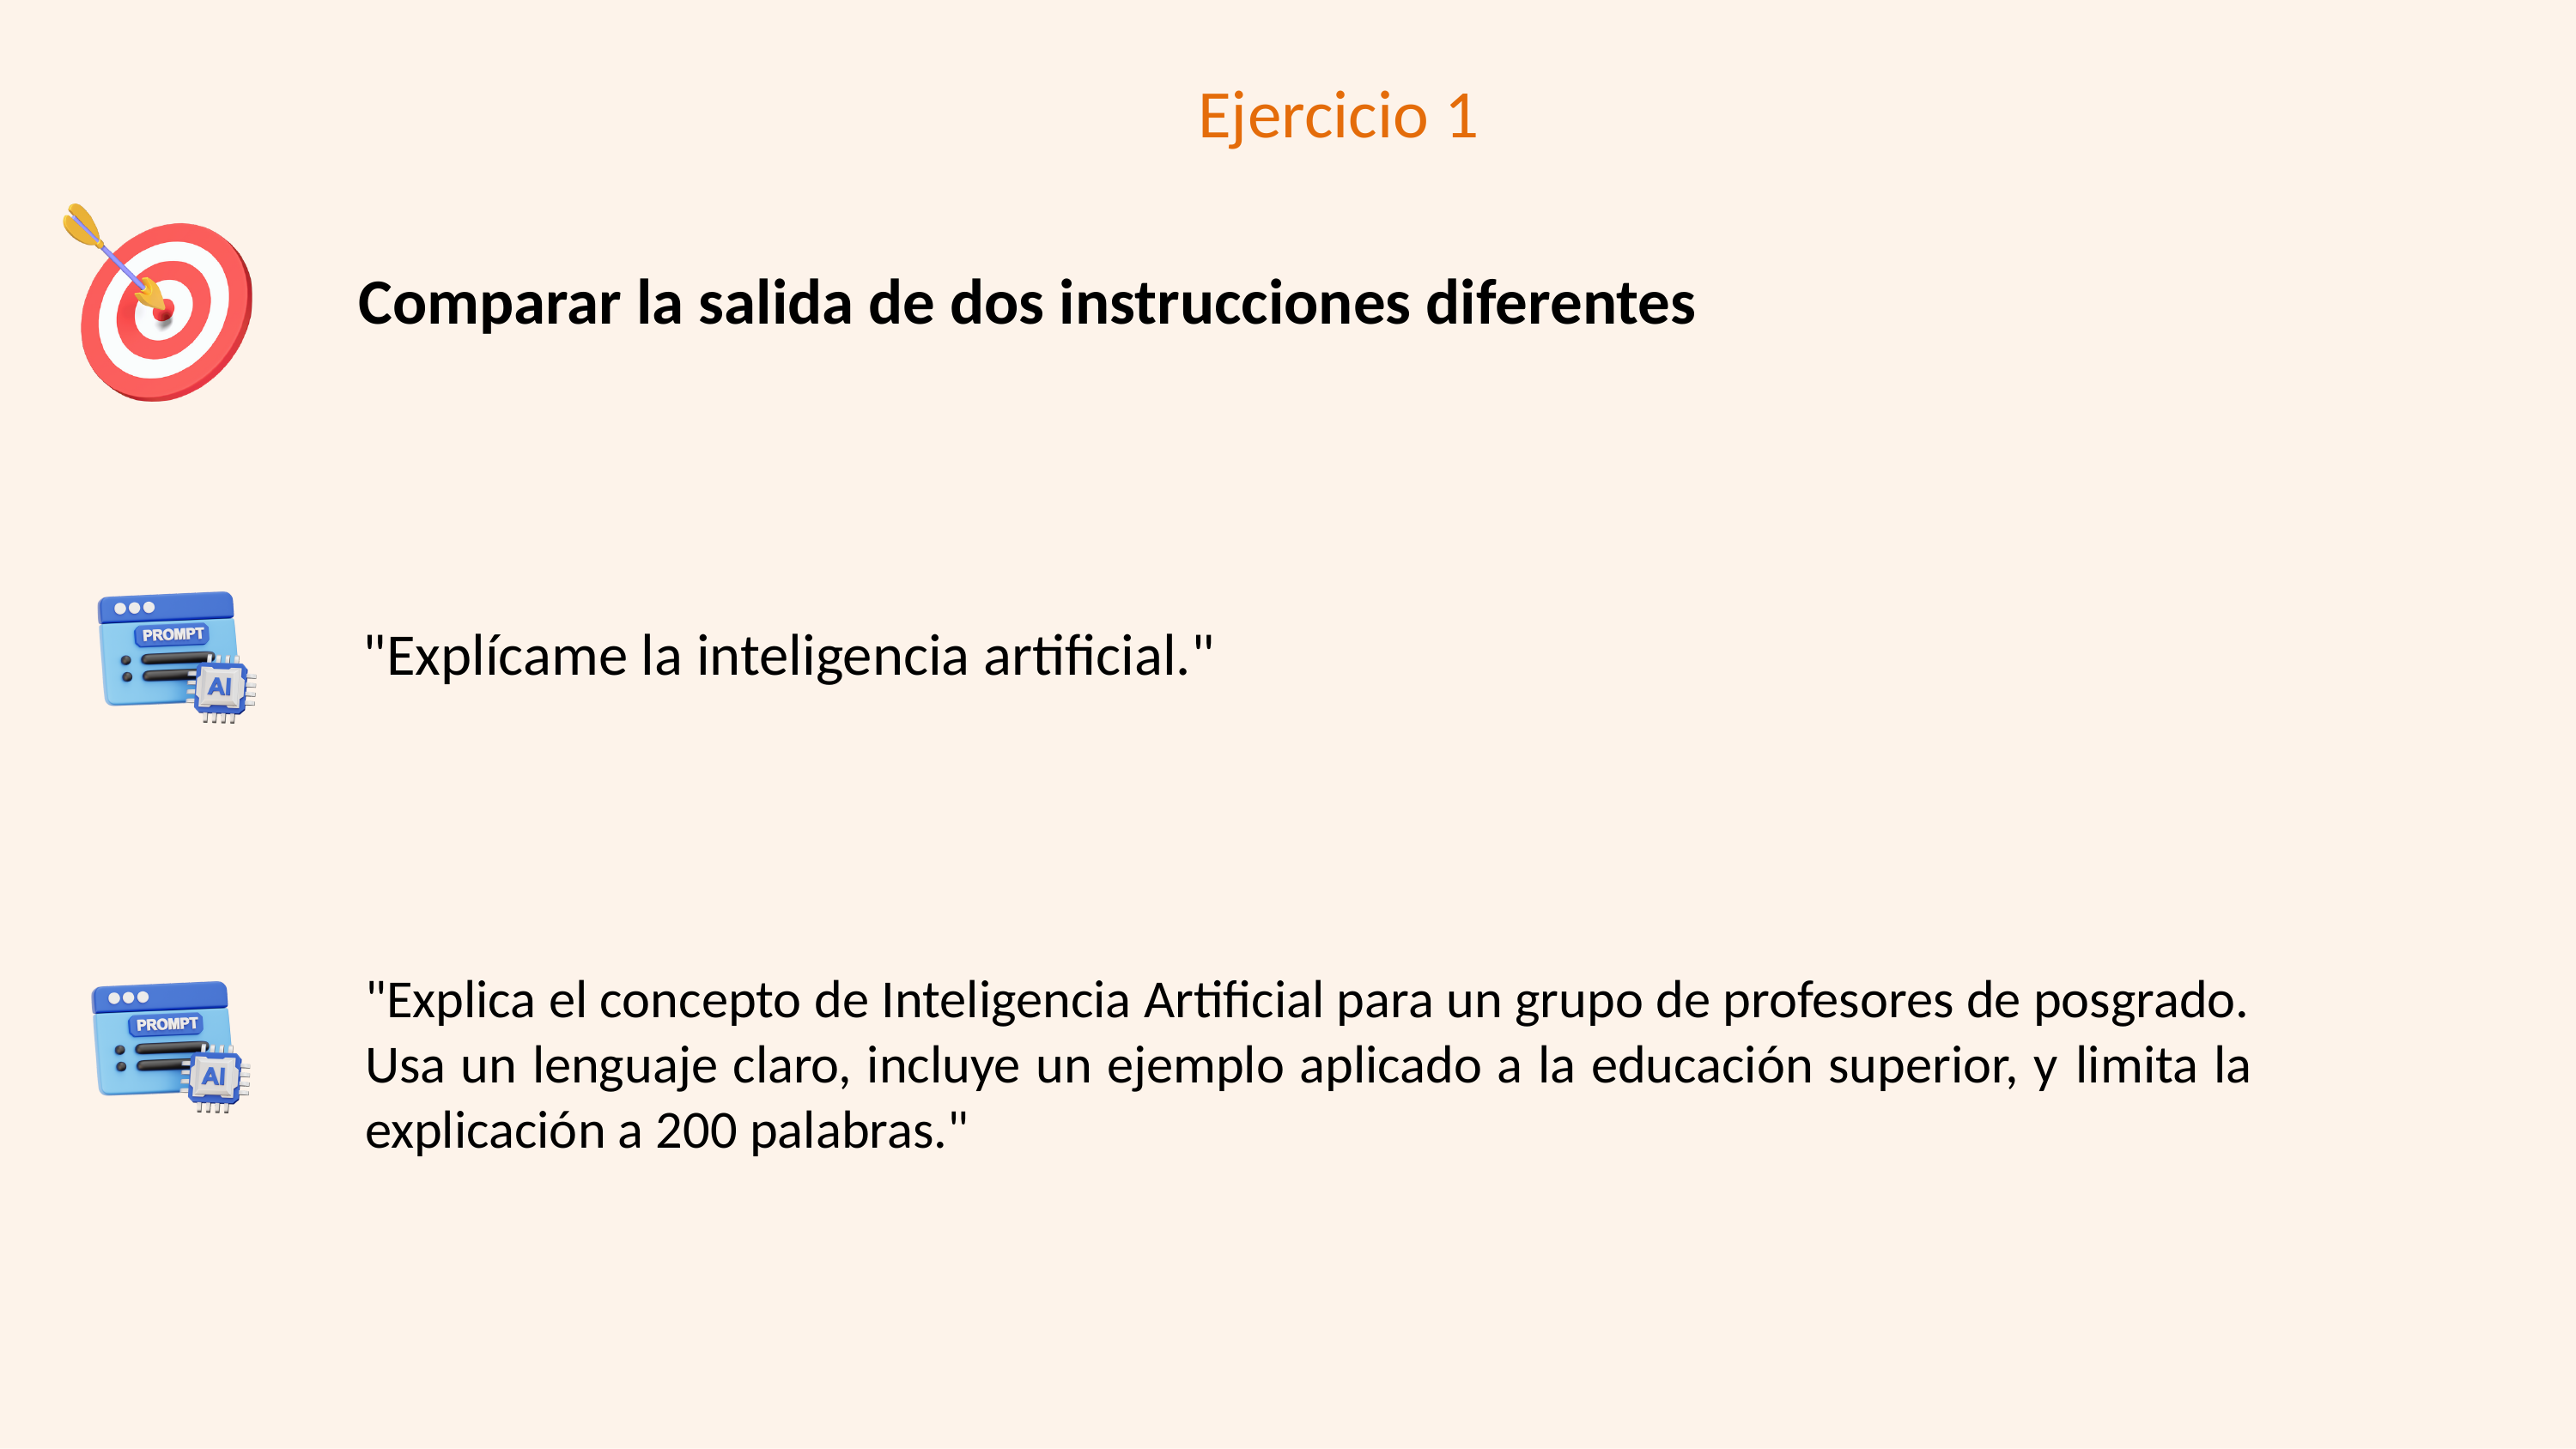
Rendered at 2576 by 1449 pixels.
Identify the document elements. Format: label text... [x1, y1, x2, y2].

text_box "Explícame la inteligencia artificial." [177, 615, 1403, 688]
text_box [97, 591, 257, 724]
text_box "Explica el concepto de Inteligencia Artificial para un grupo de profesores de posgrado. Usa un lenguaje claro, incluye un ejemplo aplicado a la educación superior, y limita la explicación a 200 palabras." [365, 962, 2252, 1160]
text_box [91, 981, 251, 1114]
text_box [63, 203, 252, 402]
text_box Ejercicio 1 [697, 70, 1996, 152]
text_box Comparar la salida de dos instrucciones diferentes [157, 267, 1899, 337]
